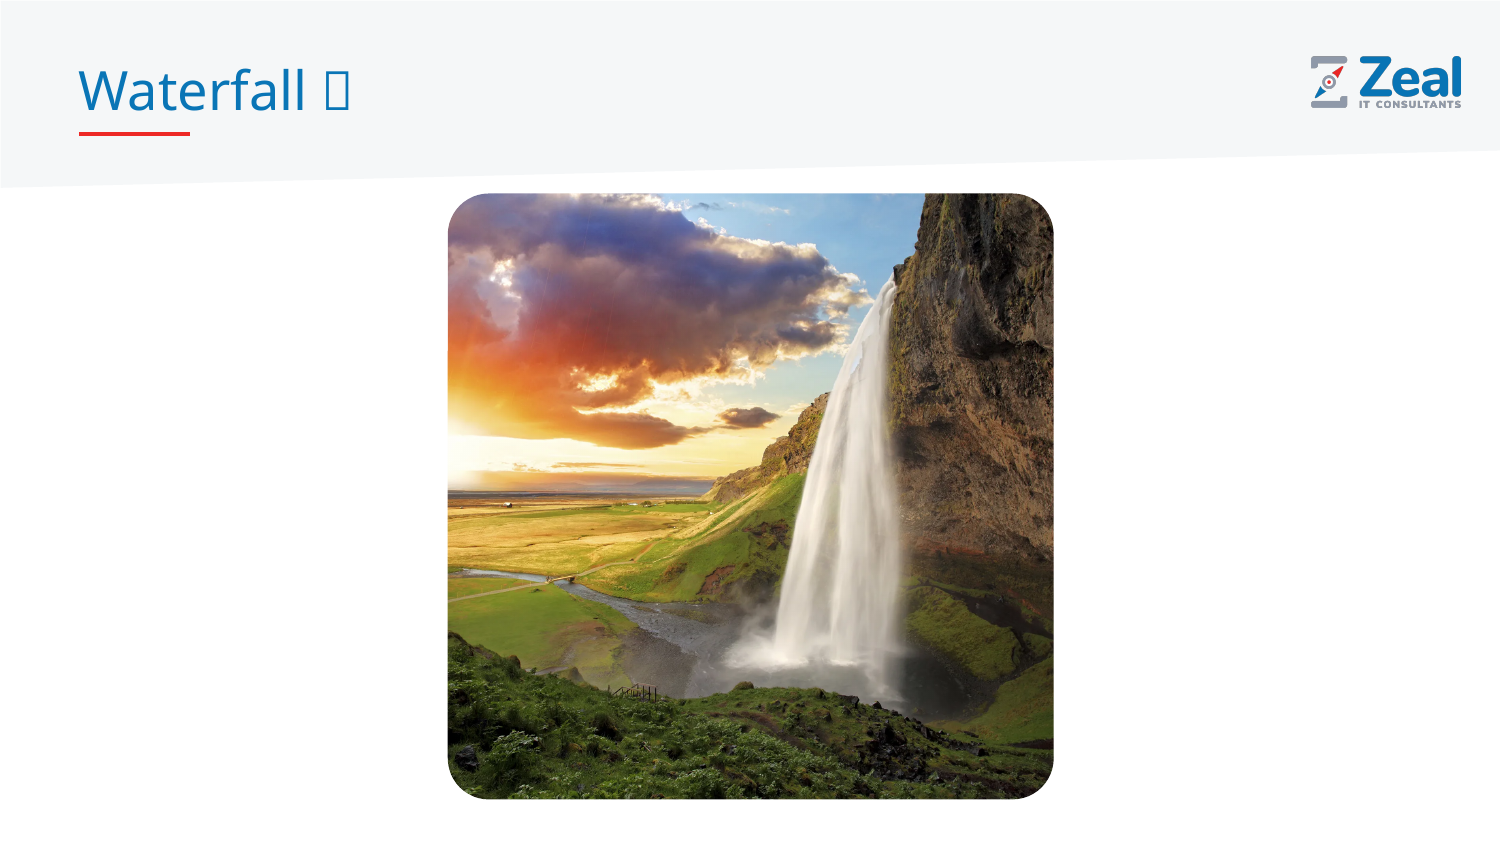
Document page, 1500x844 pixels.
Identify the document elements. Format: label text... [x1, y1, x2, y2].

picture [1310, 55, 1463, 109]
text_box [0, 0, 1500, 188]
picture [447, 193, 1054, 800]
text_box Waterfall ✨ [78, 55, 956, 121]
